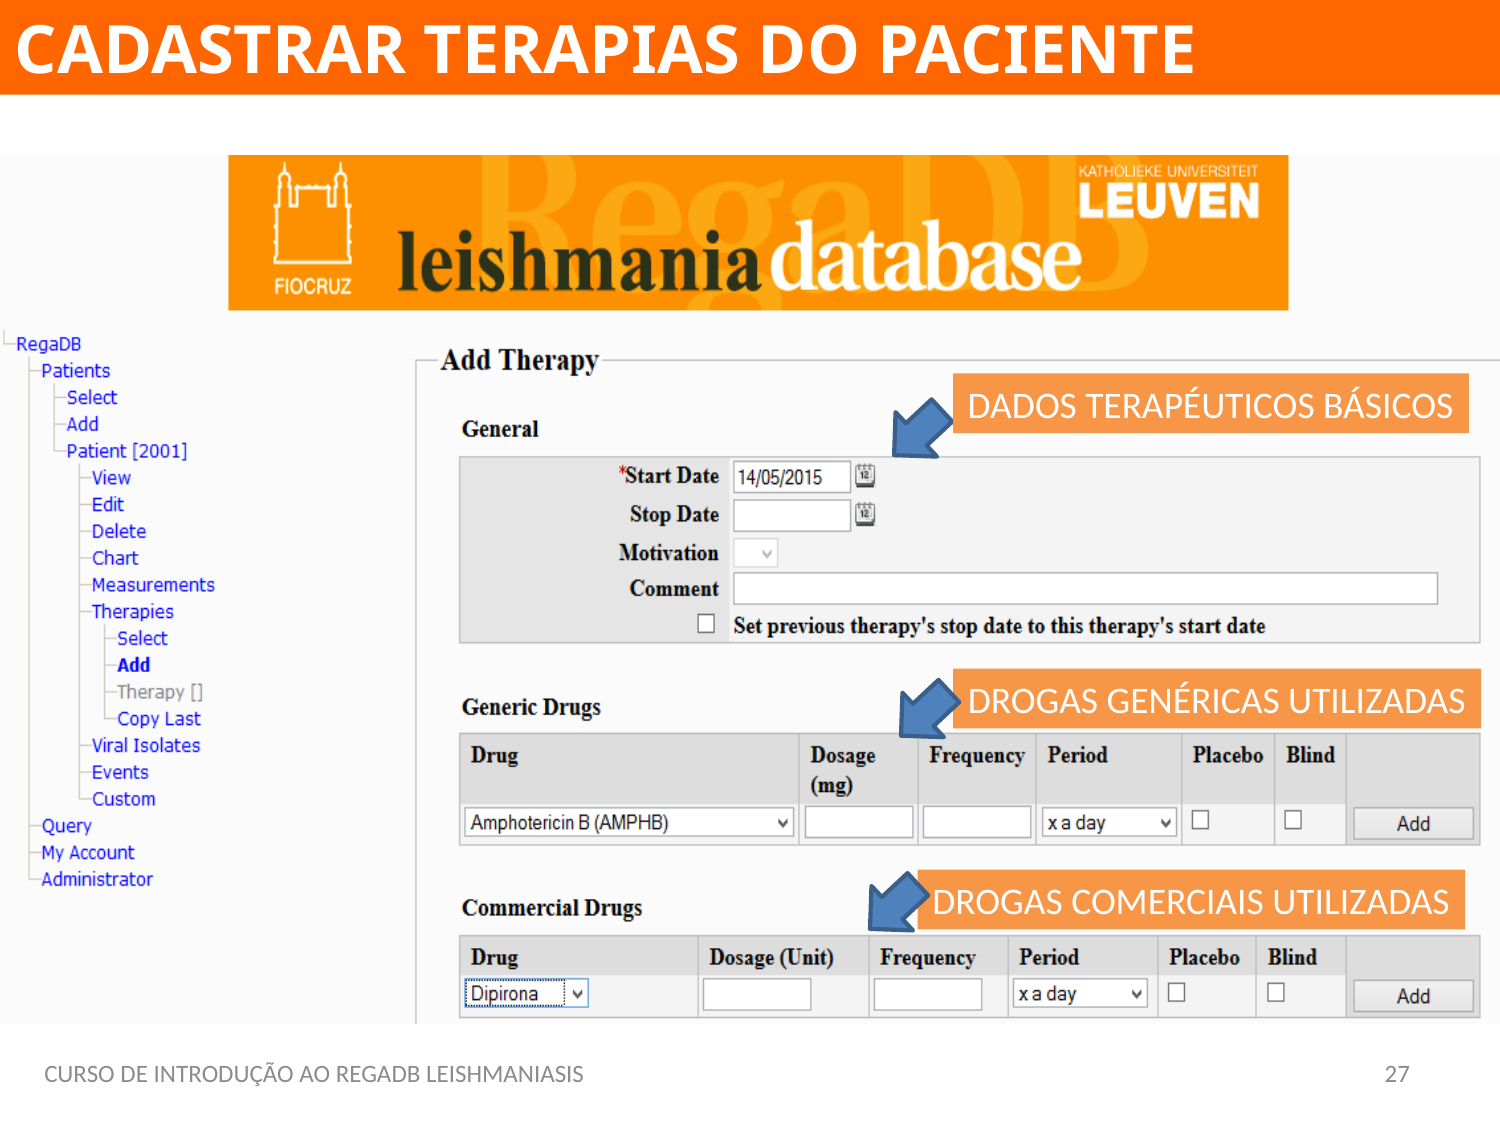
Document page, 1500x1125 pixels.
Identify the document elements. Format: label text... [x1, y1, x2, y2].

slide_number 27 [1074, 1042, 1425, 1103]
text_box CADASTRAR TERAPIAS DO PACIENTE [0, 0, 1500, 95]
picture [0, 154, 1500, 1024]
footer CURSO DE INTRODUÇÃO AO REGADB LEISHMANIASIS [29, 1042, 988, 1103]
